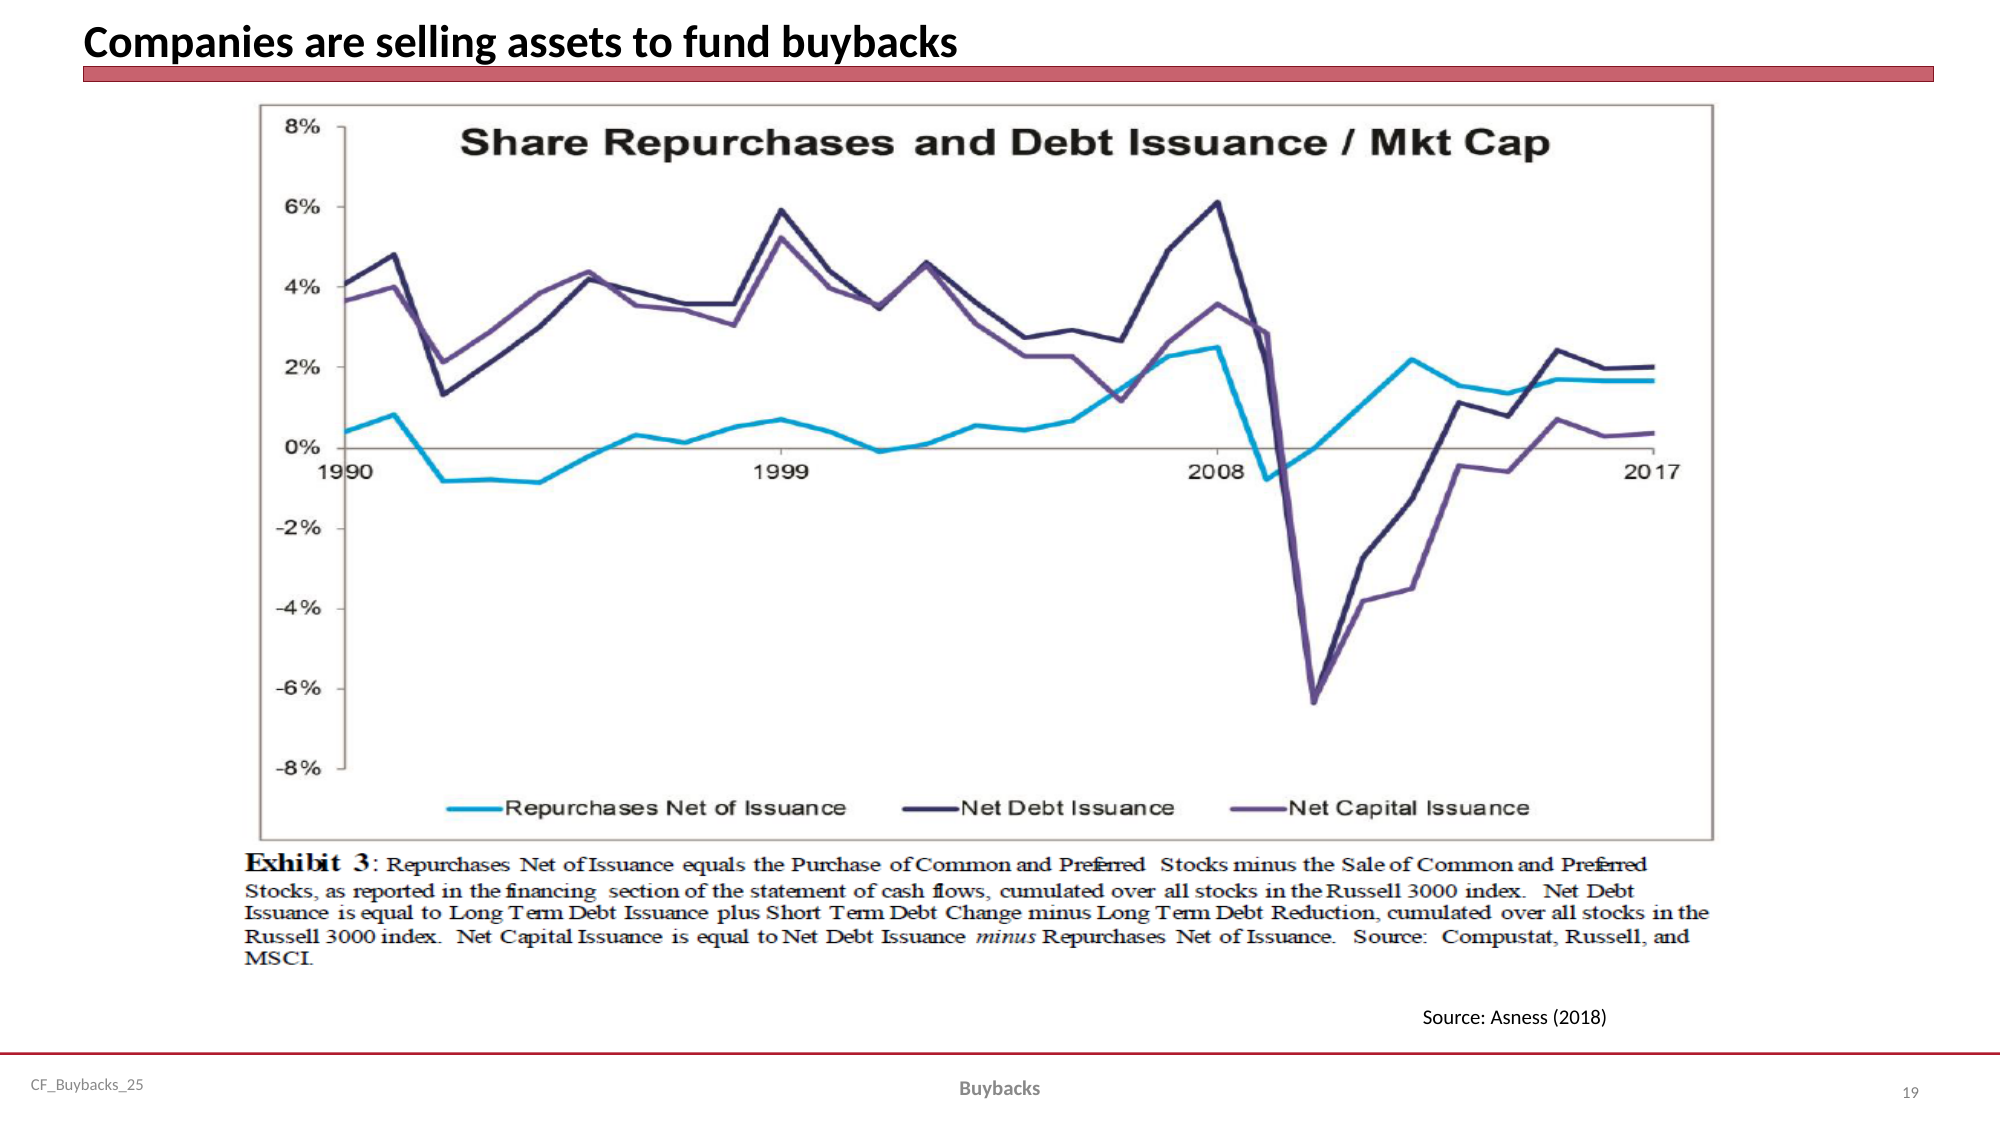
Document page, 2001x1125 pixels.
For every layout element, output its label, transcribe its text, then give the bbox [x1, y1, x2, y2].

footer Buybacks [683, 1056, 1317, 1117]
title Companies are selling assets to fund buybacks [83, 6, 1935, 67]
text_box Source: Asness (2018) [1408, 995, 1623, 1036]
picture [224, 93, 1743, 977]
slide_number 19 [1834, 1061, 1934, 1122]
